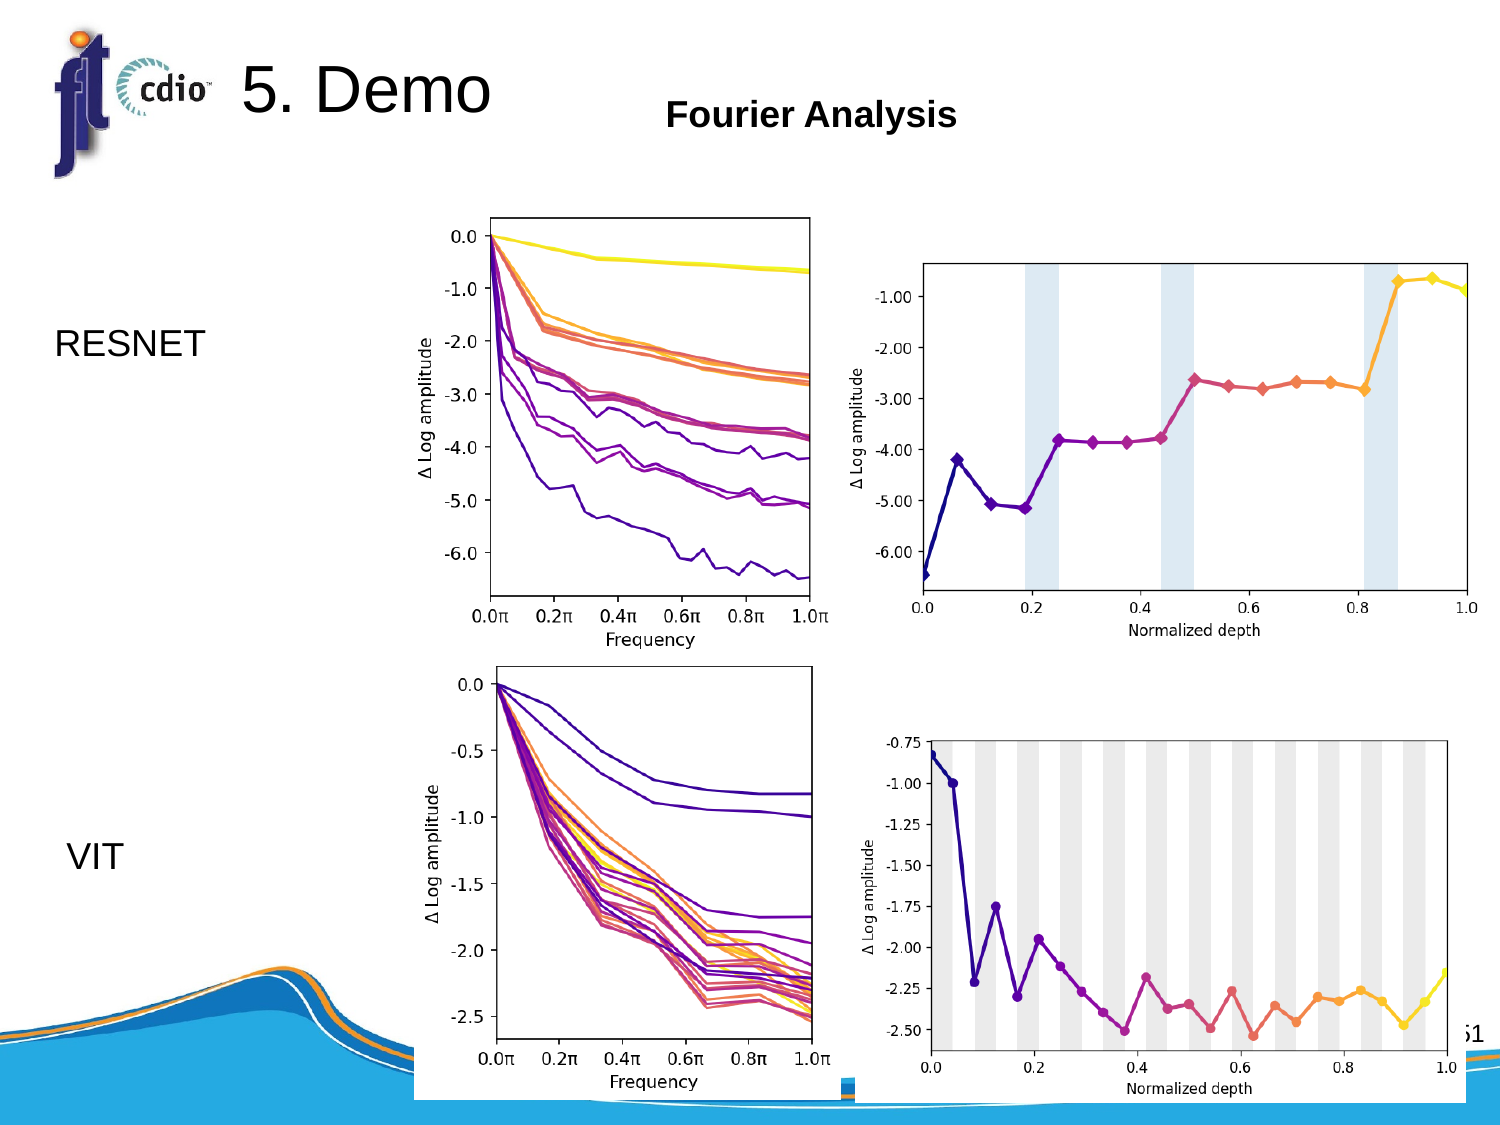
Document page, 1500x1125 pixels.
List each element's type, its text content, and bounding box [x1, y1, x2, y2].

title 5. Demo [226, 6, 1425, 166]
title RESNET [39, 266, 343, 395]
picture [0, 0, 1500, 1125]
title VIT [51, 786, 355, 902]
title Fourier Analysis [650, 37, 1214, 166]
slide_number ‹#› [1470, 1002, 1500, 1063]
